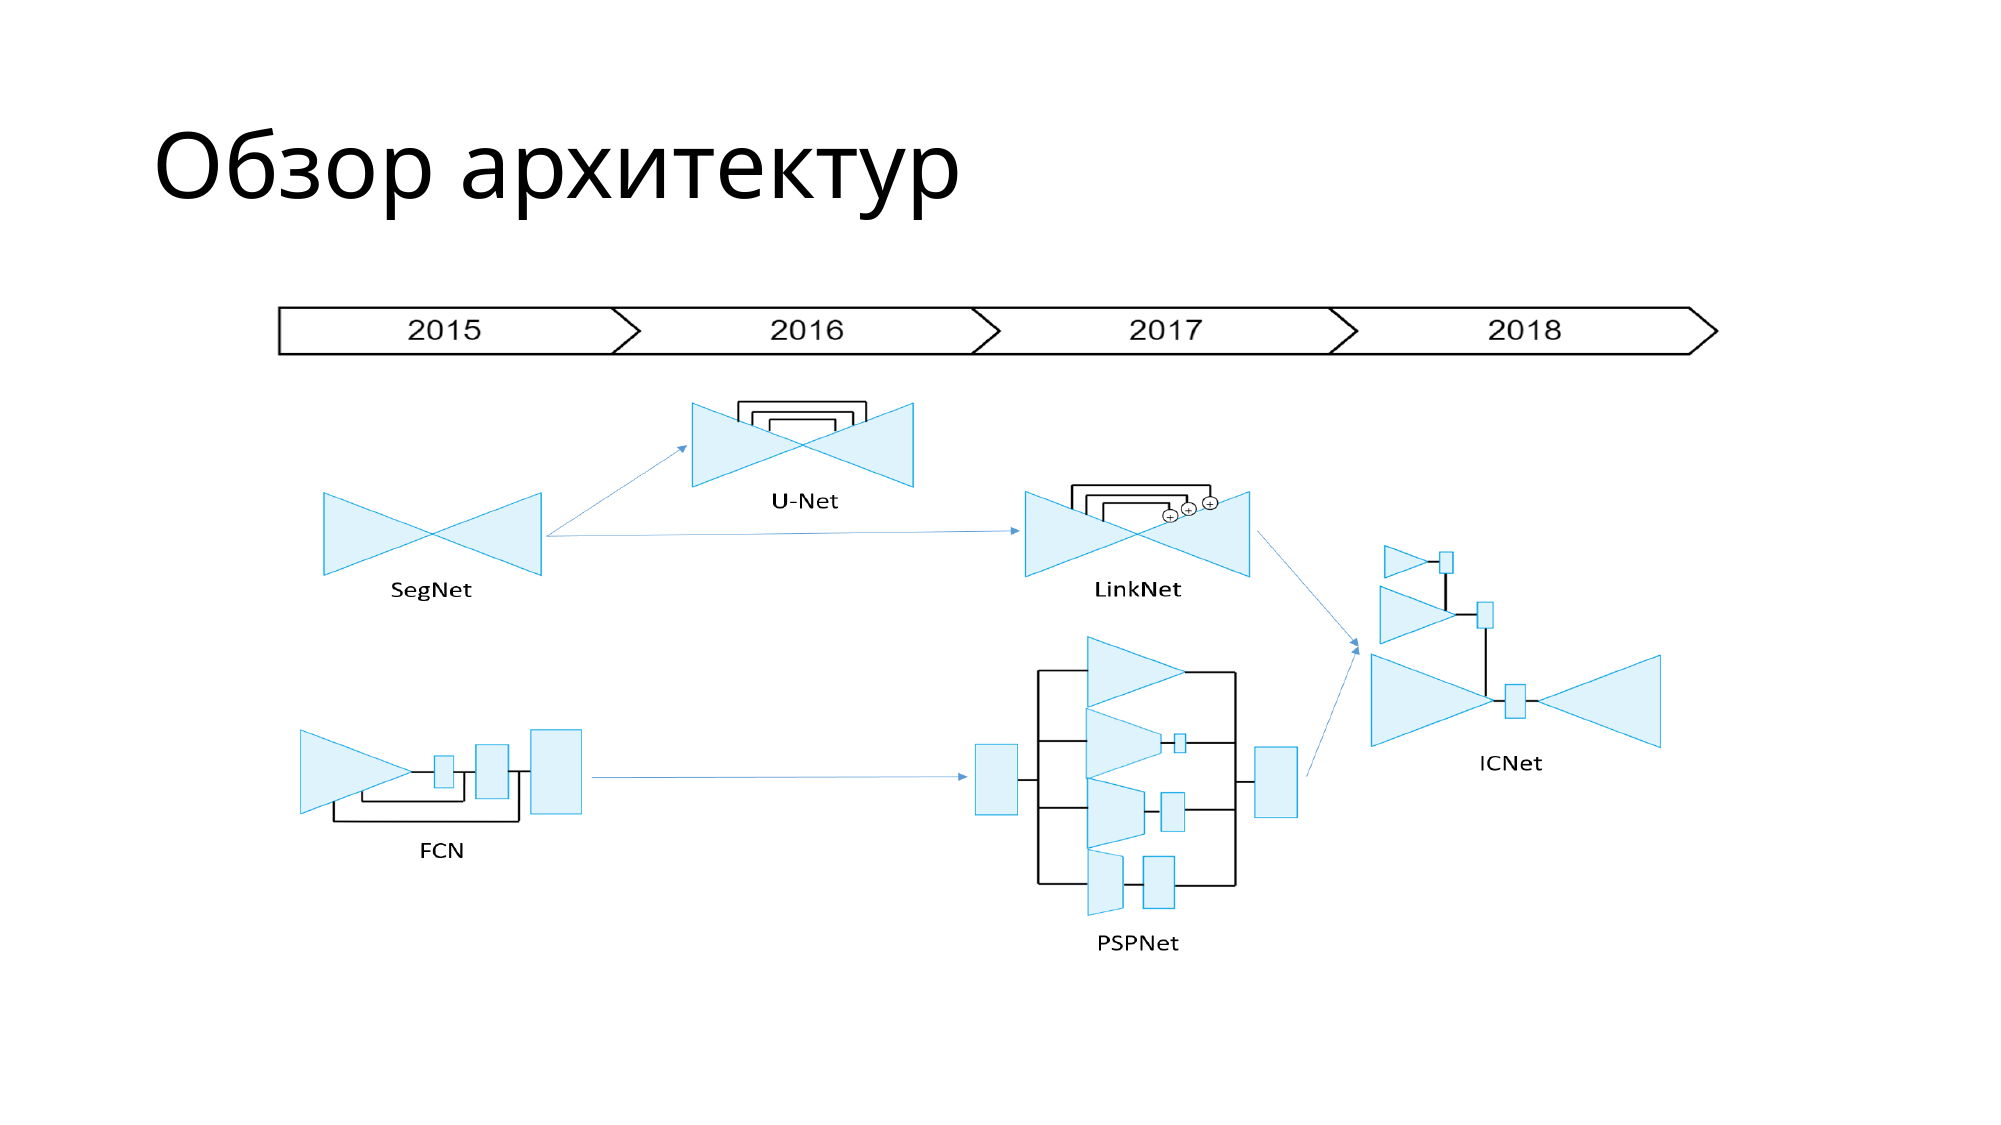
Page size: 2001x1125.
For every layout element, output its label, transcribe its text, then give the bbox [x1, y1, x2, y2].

title Обзор архитектур [137, 59, 1863, 278]
picture [251, 277, 1749, 978]
